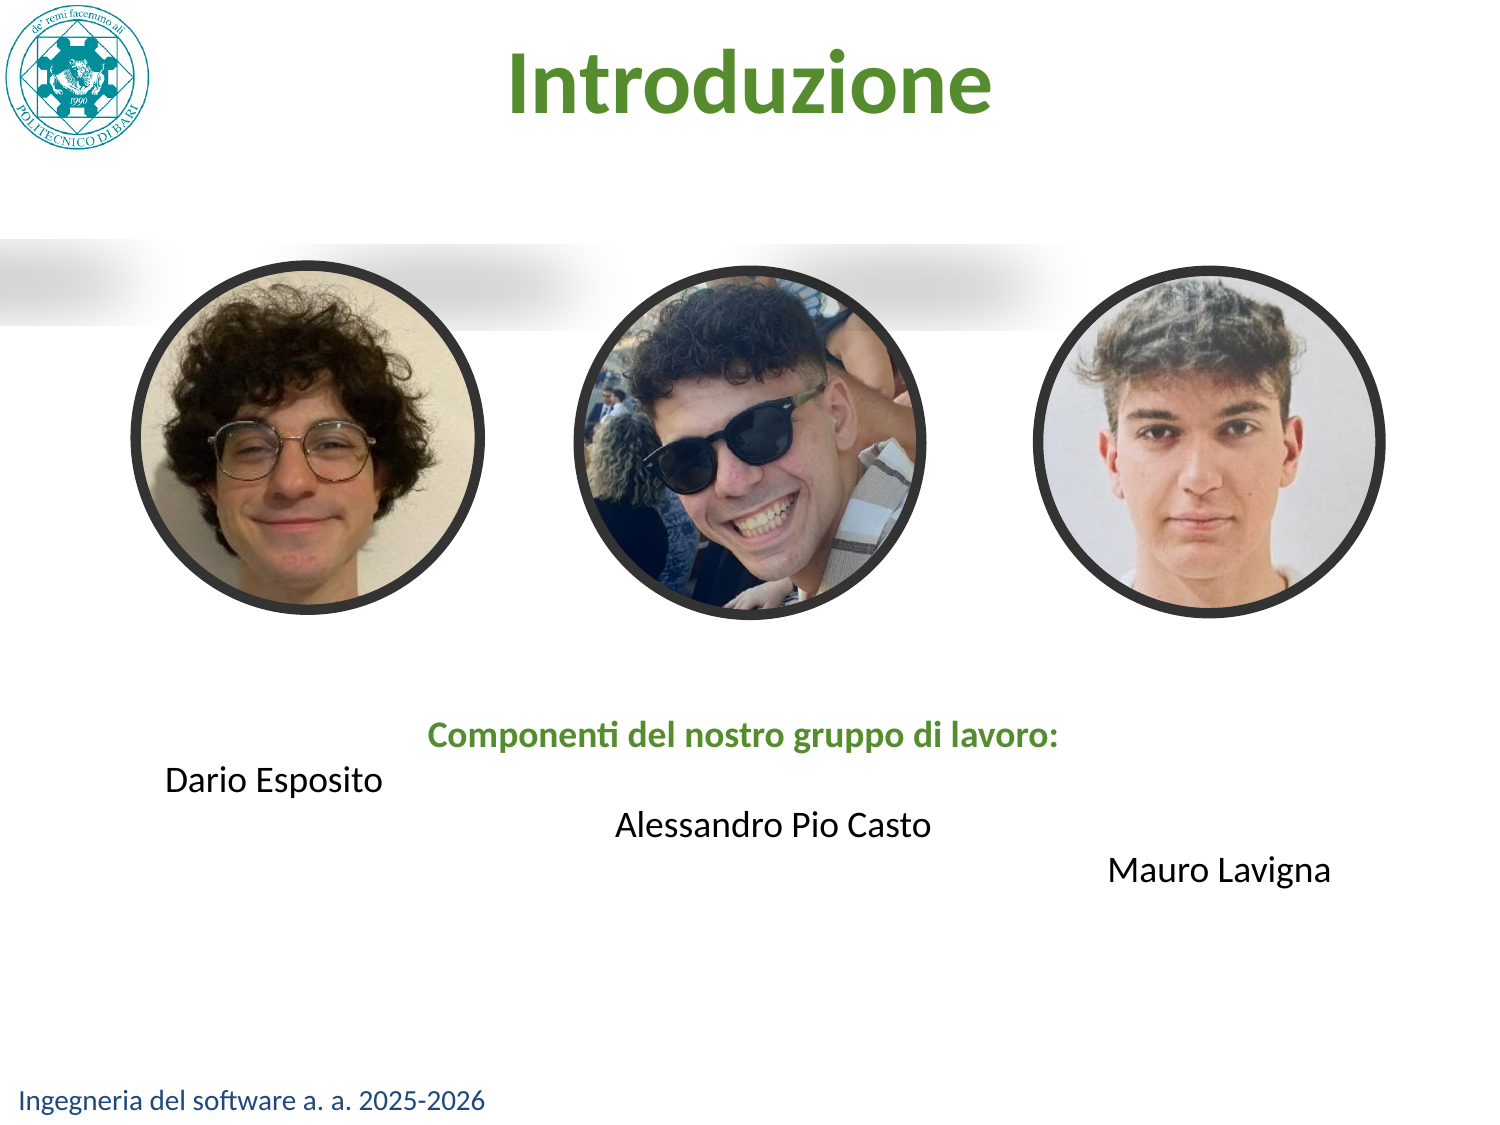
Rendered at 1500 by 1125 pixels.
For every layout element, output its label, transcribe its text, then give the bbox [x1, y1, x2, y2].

text_box Componenti del nostro gruppo di lavoro: Dario Esposito Alessandro Pio Casto Mauro Lavigna [0, 702, 1488, 898]
picture [135, 265, 481, 610]
text_box Introduzione [155, 0, 1500, 154]
picture [1037, 270, 1381, 614]
text_box Ingegneria del software a. a. 2025-2026 [3, 1074, 502, 1124]
picture [0, 0, 154, 154]
picture [578, 270, 922, 616]
